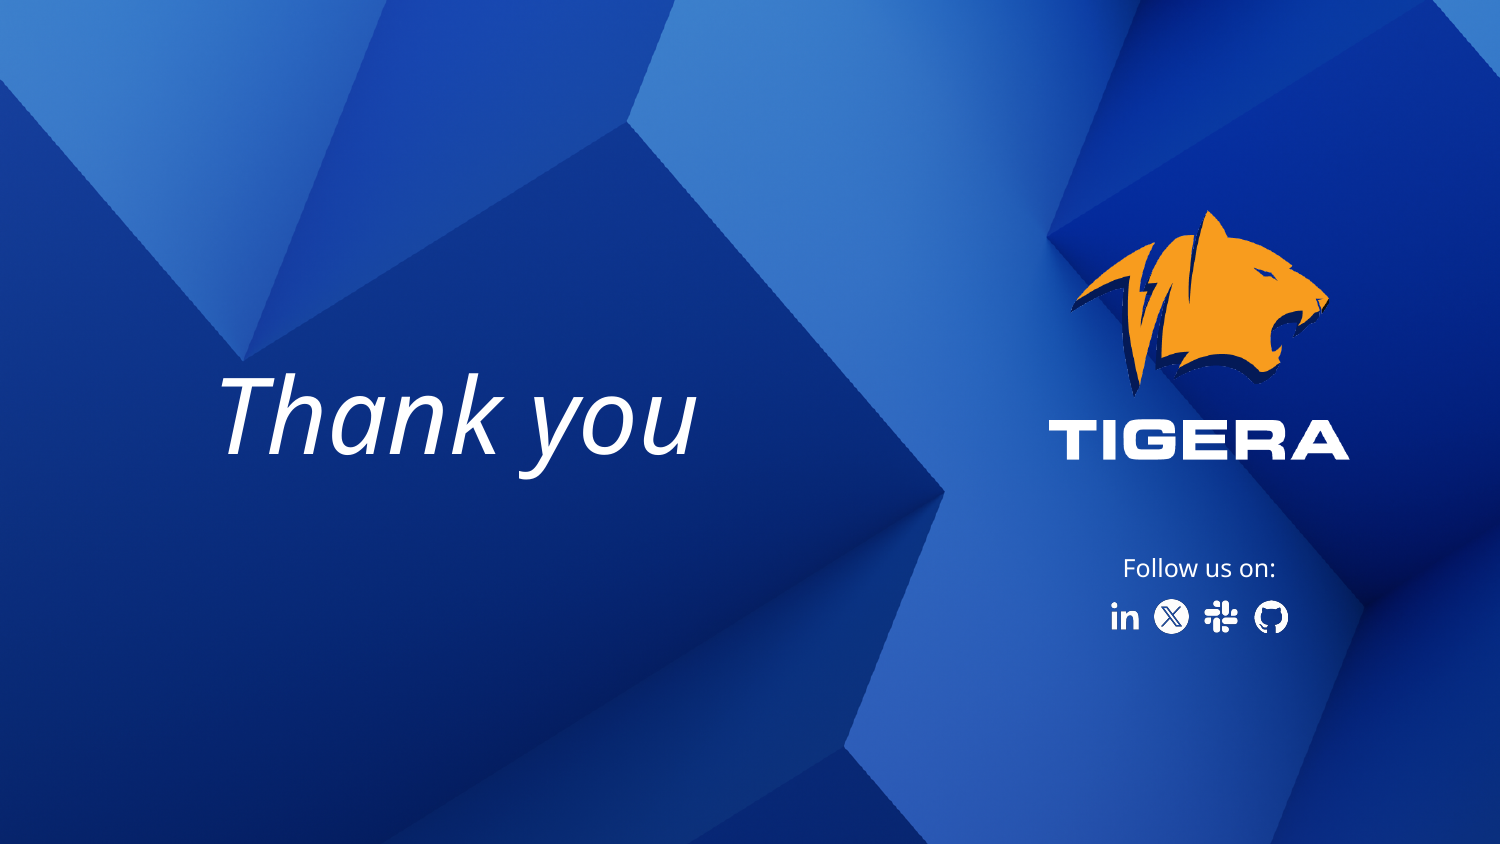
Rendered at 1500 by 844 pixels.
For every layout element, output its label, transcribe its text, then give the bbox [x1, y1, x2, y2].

list Thank you [62, 255, 867, 589]
picture [0, 0, 1500, 844]
